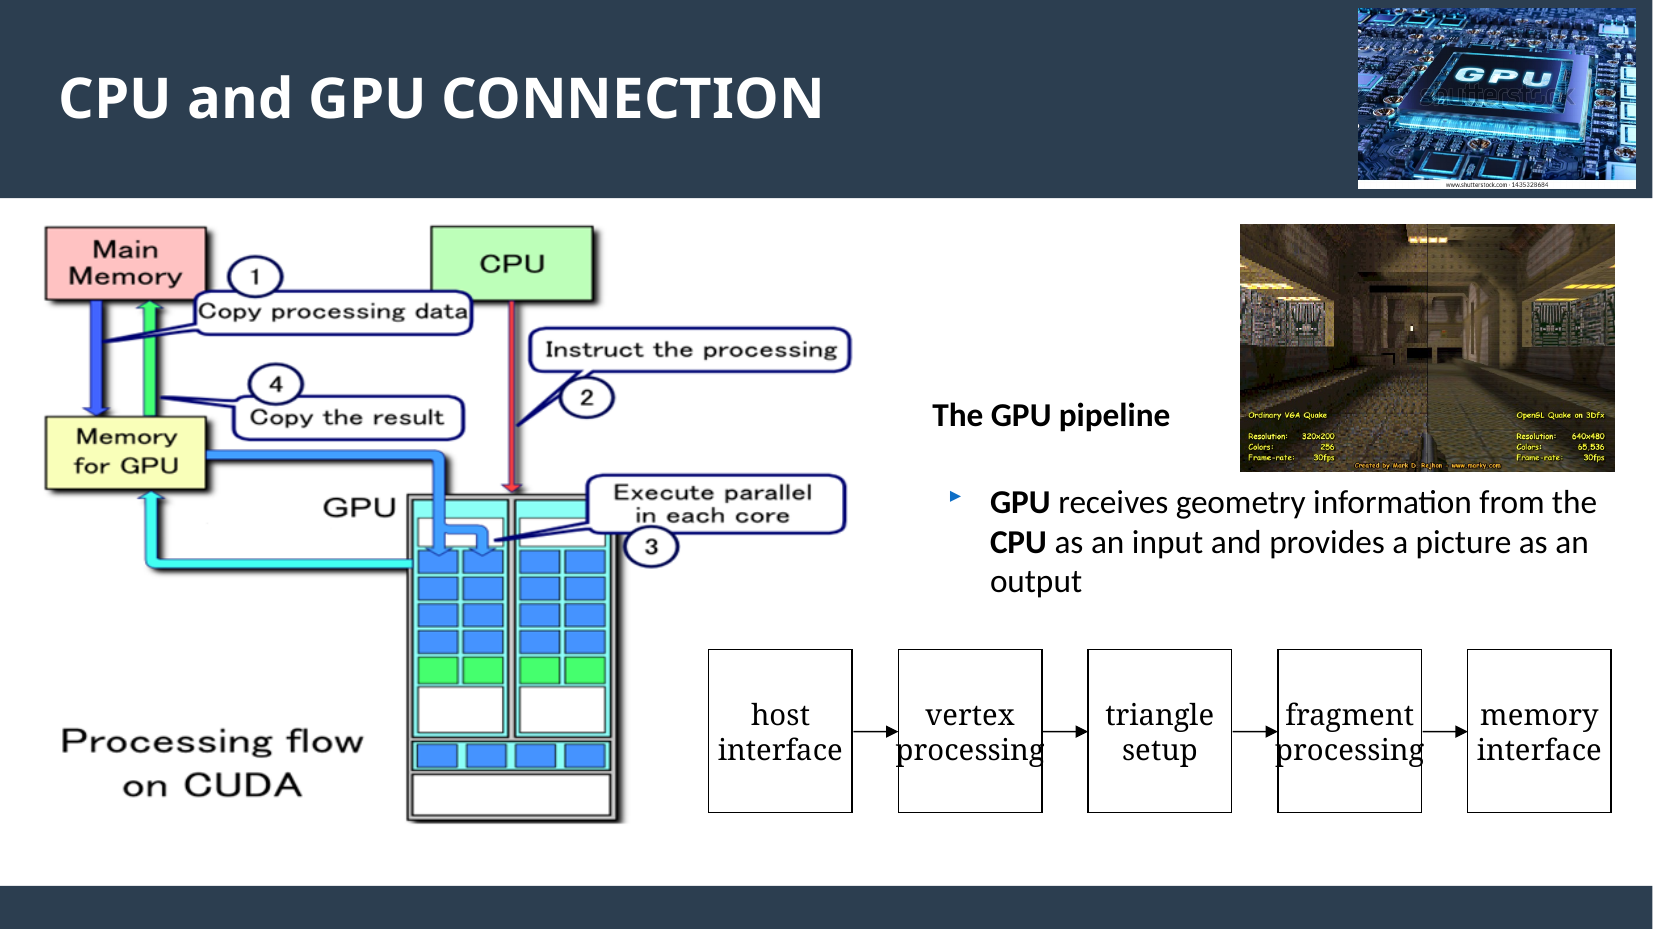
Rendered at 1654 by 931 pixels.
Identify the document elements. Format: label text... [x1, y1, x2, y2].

text_box GPU receives geometry information from the CPU as an input and provides a picture as an output [915, 472, 1615, 620]
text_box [708, 649, 1612, 813]
picture [35, 222, 862, 829]
text_box The GPU pipeline [917, 354, 1234, 472]
picture [1239, 224, 1615, 472]
picture [1357, 8, 1636, 189]
text_box CPU and GPU CONNECTION [59, 37, 1352, 154]
